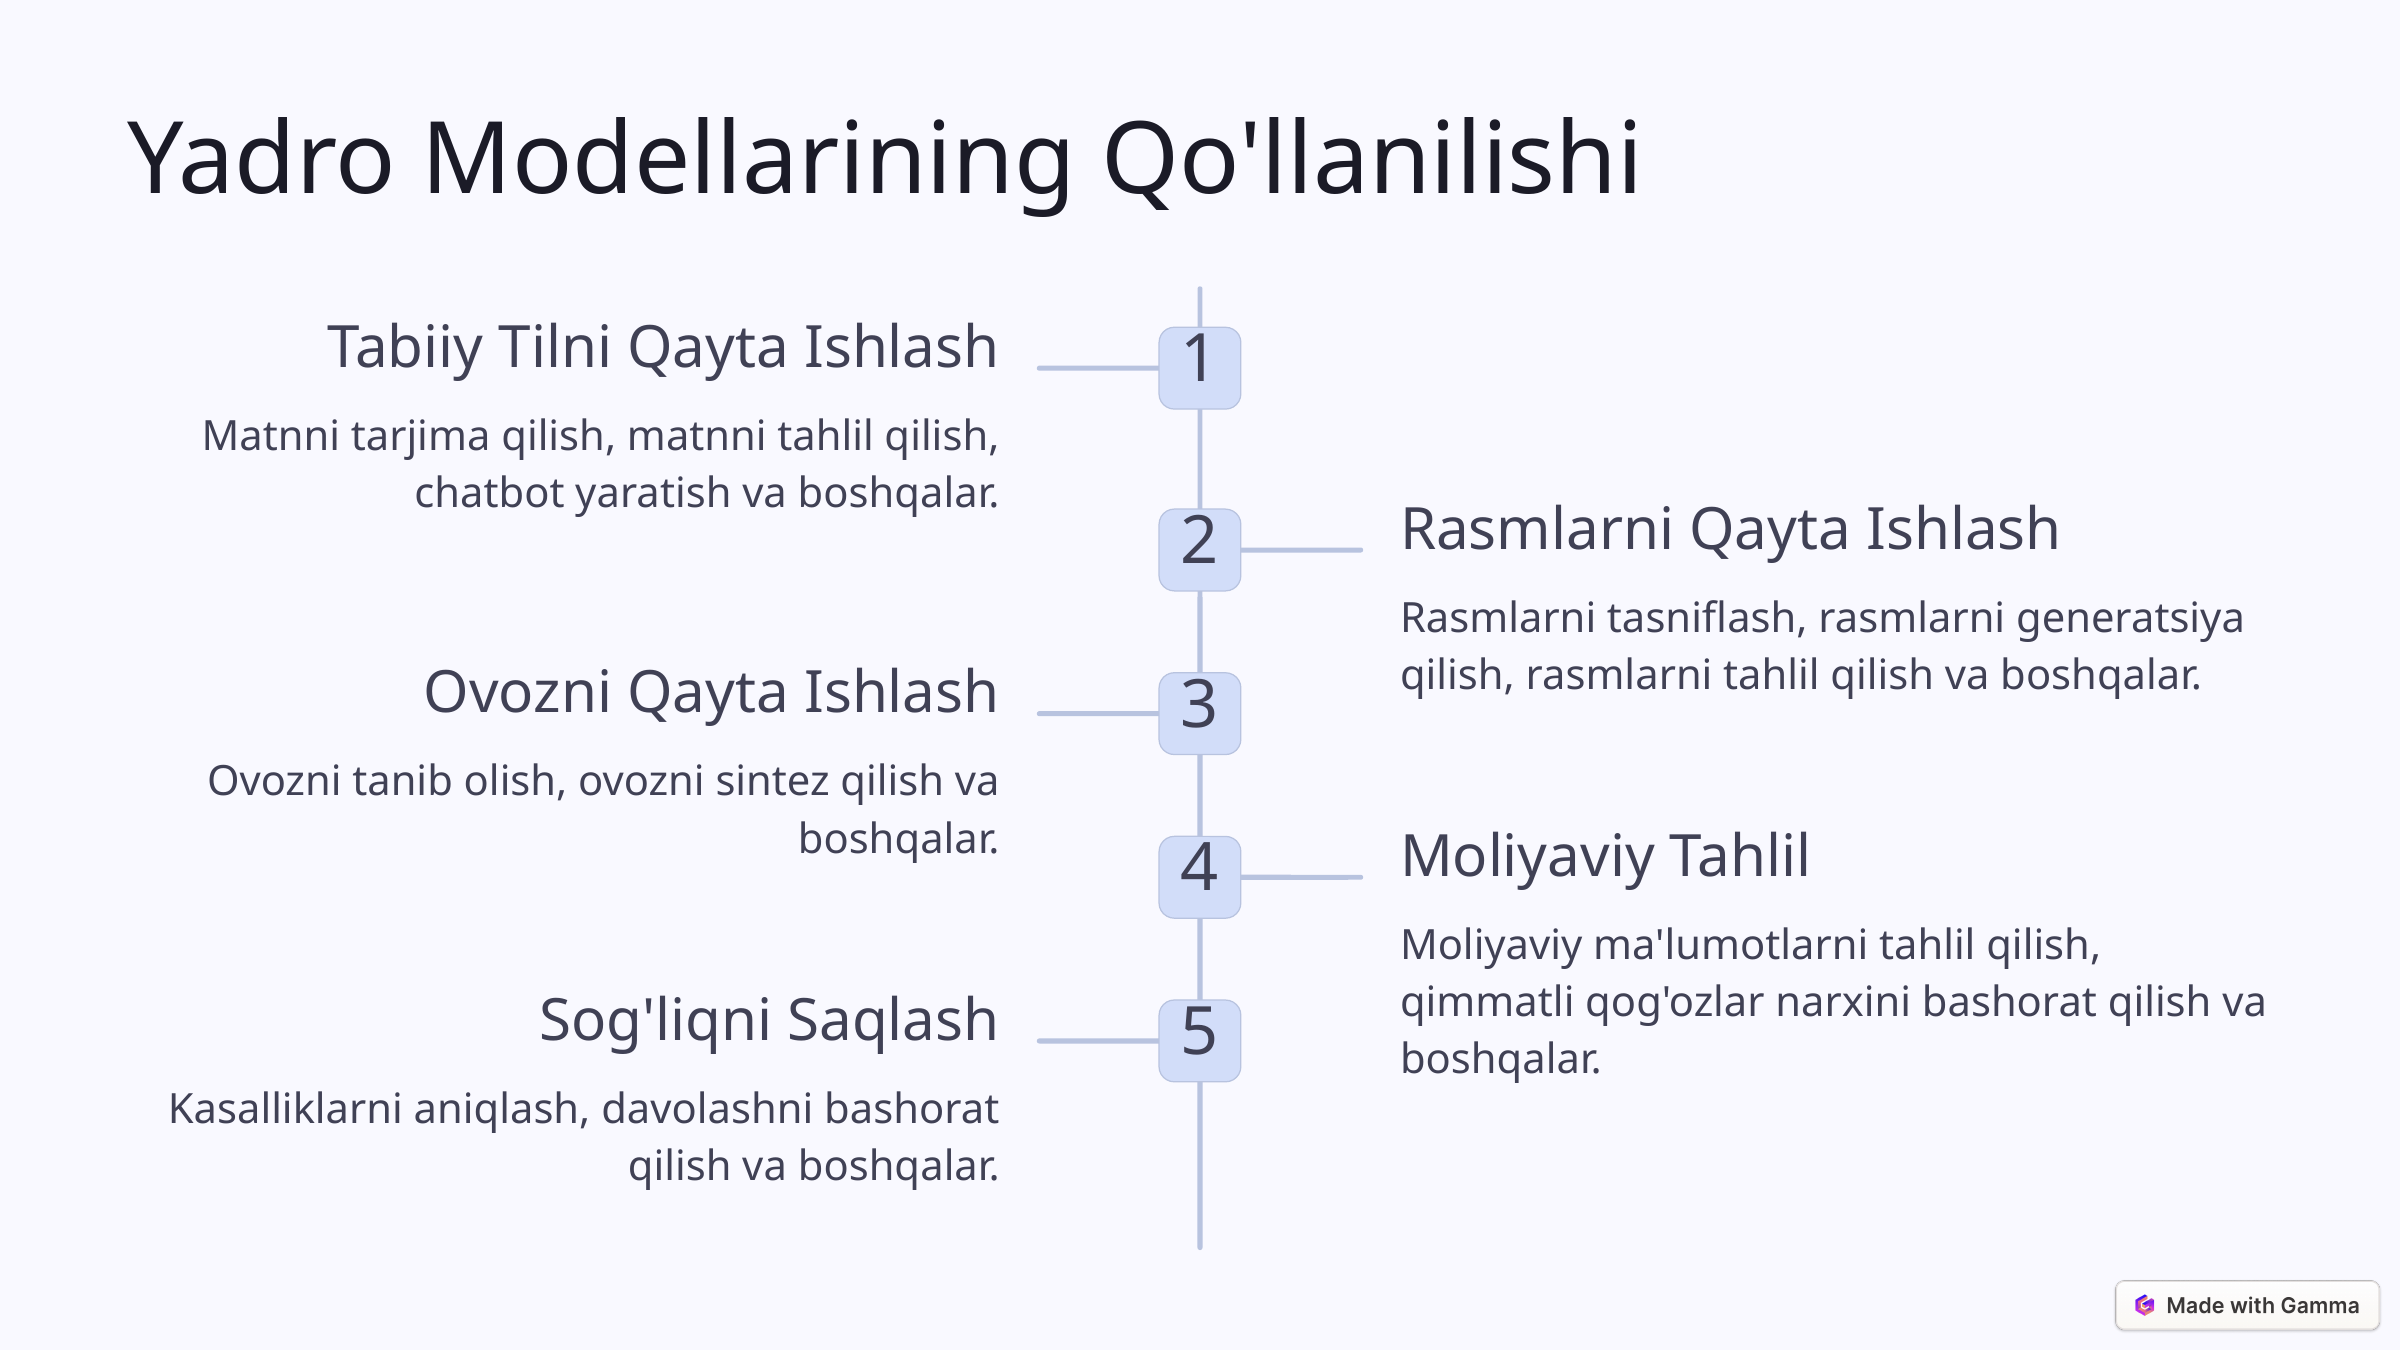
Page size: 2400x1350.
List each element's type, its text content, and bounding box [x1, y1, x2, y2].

text_box [1159, 999, 1241, 1082]
text_box Ovozni Qayta Ishlash [531, 668, 1000, 725]
text_box Rasmlarni tasniflash, rasmlarni generatsiya qilish, rasmlarni tahlil qilish va boshqalar. [1399, 583, 2273, 700]
text_box [1036, 711, 1159, 717]
text_box [1036, 1038, 1159, 1044]
picture [2106, 1271, 2389, 1339]
text_box [1197, 286, 1203, 327]
text_box Moliyaviy ma'lumotlarni tahlil qilish, qimmatli qog'ozlar narxini bashorat qilish va boshqalar. [1399, 910, 2273, 1027]
text_box Moliyaviy Tahlil [1399, 831, 1855, 889]
text_box [1159, 509, 1241, 591]
text_box [1197, 1082, 1203, 1251]
text_box Matnni tarjima qilish, matnni tahlil qilish, chatbot yaratish va boshqalar. [127, 401, 1000, 518]
text_box Tabiiy Tilni Qayta Ishlash [443, 322, 1000, 380]
text_box [1197, 410, 1203, 509]
text_box Rasmlarni Qayta Ishlash [1399, 504, 1944, 562]
text_box Yadro Modellarining Qo'llanilishi [127, 99, 1594, 214]
text_box 1 [1189, 340, 1211, 396]
text_box 5 [1183, 1013, 1217, 1069]
text_box [1197, 591, 1203, 672]
text_box [1159, 672, 1241, 755]
text_box 4 [1183, 849, 1217, 905]
text_box Ovozni tanib olish, ovozni sintez qilish va boshqalar. [127, 746, 1000, 864]
text_box 2 [1183, 522, 1216, 578]
text_box [1036, 365, 1159, 371]
text_box Kasalliklarni aniqlash, davolashni bashorat qilish va boshqalar. [127, 1074, 1000, 1191]
text_box [1197, 919, 1203, 1000]
text_box 3 [1183, 686, 1216, 741]
text_box [1241, 547, 1364, 553]
text_box Sog'liqni Saqlash [545, 995, 1000, 1053]
text_box [1197, 755, 1203, 836]
text_box [1241, 874, 1364, 880]
text_box [1159, 327, 1241, 410]
text_box [1159, 836, 1241, 919]
